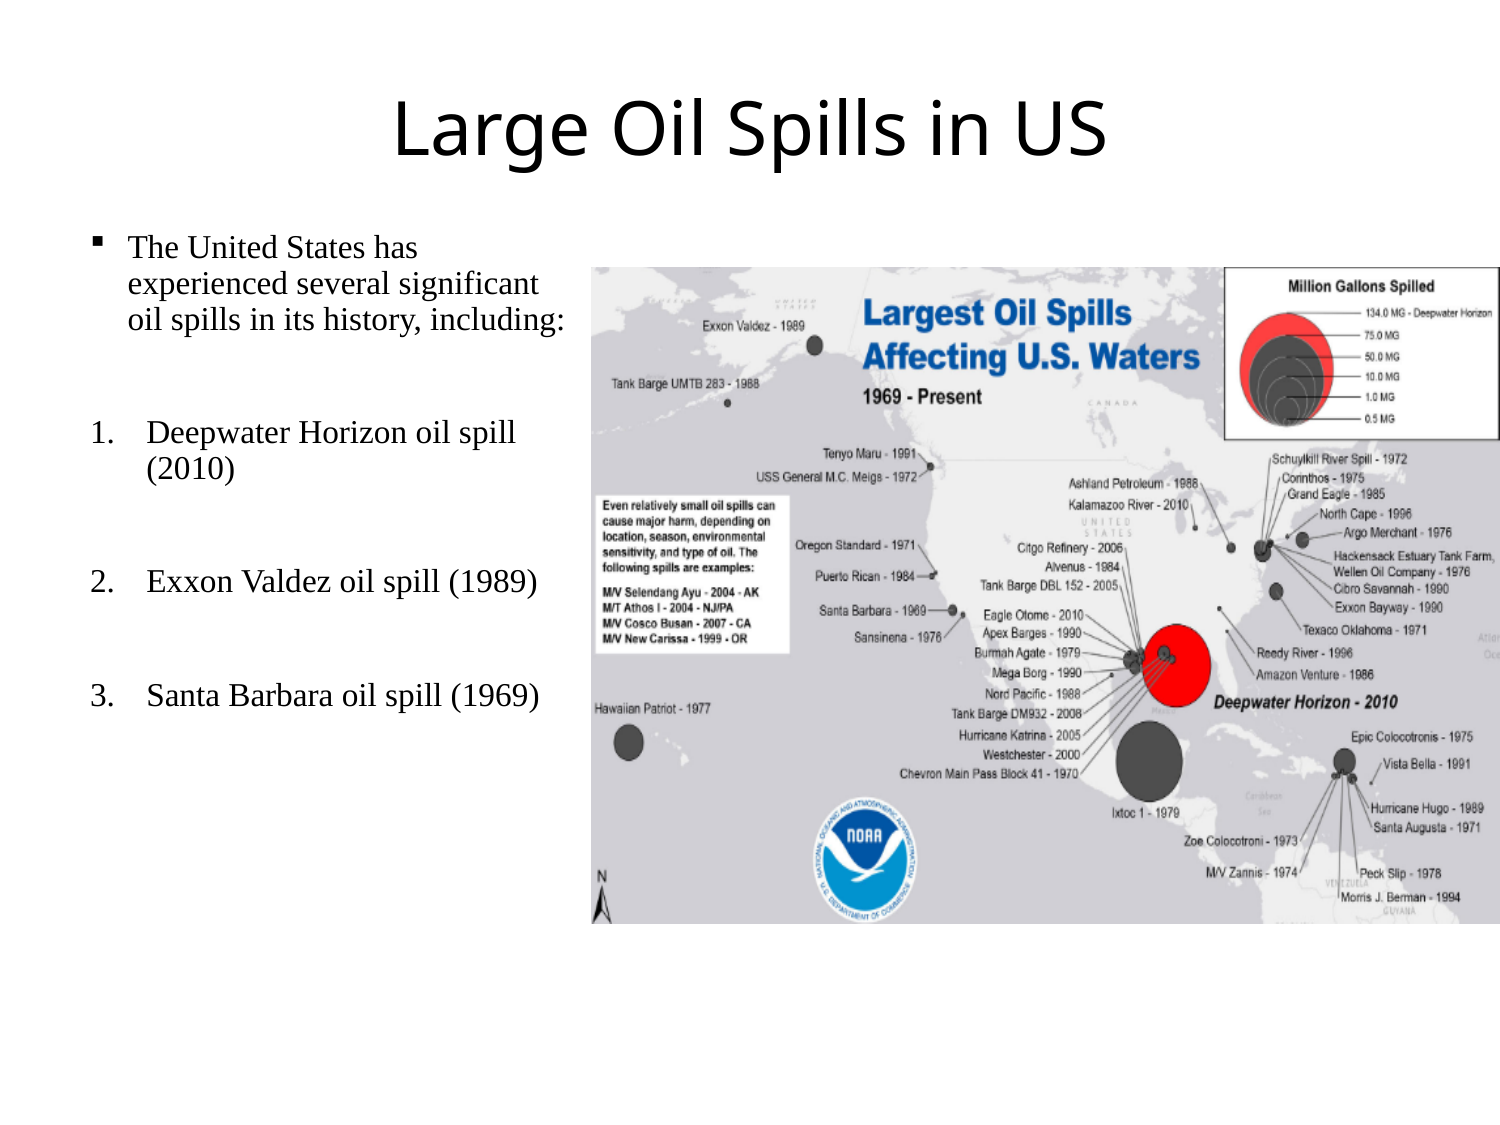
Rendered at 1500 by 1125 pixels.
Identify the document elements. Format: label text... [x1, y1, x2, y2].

list The United States has experienced several significant oil spills in its history, including: Deepwater Horizon oil spill (2010) Exxon Valdez oil spill (1989) Santa Barbara oil spill (1969) [75, 222, 592, 1033]
title Large Oil Spills in US [75, 66, 1425, 197]
picture [591, 267, 1500, 924]
